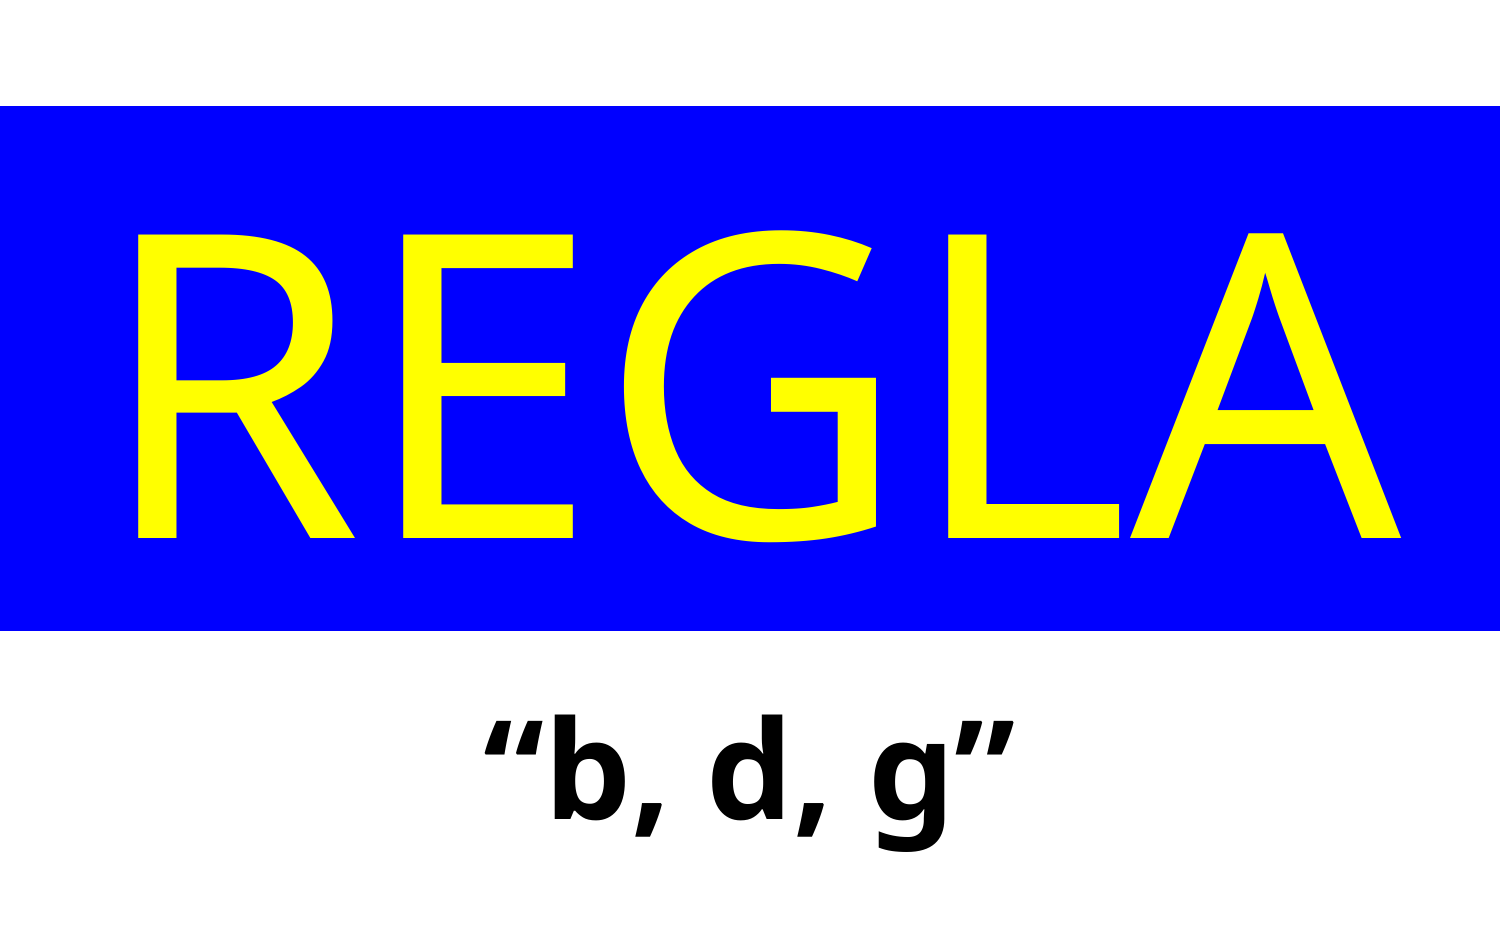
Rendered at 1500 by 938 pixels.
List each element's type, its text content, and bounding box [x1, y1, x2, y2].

text_box REGLA [0, 106, 1500, 631]
text_box “b, d, g” [0, 674, 1500, 855]
